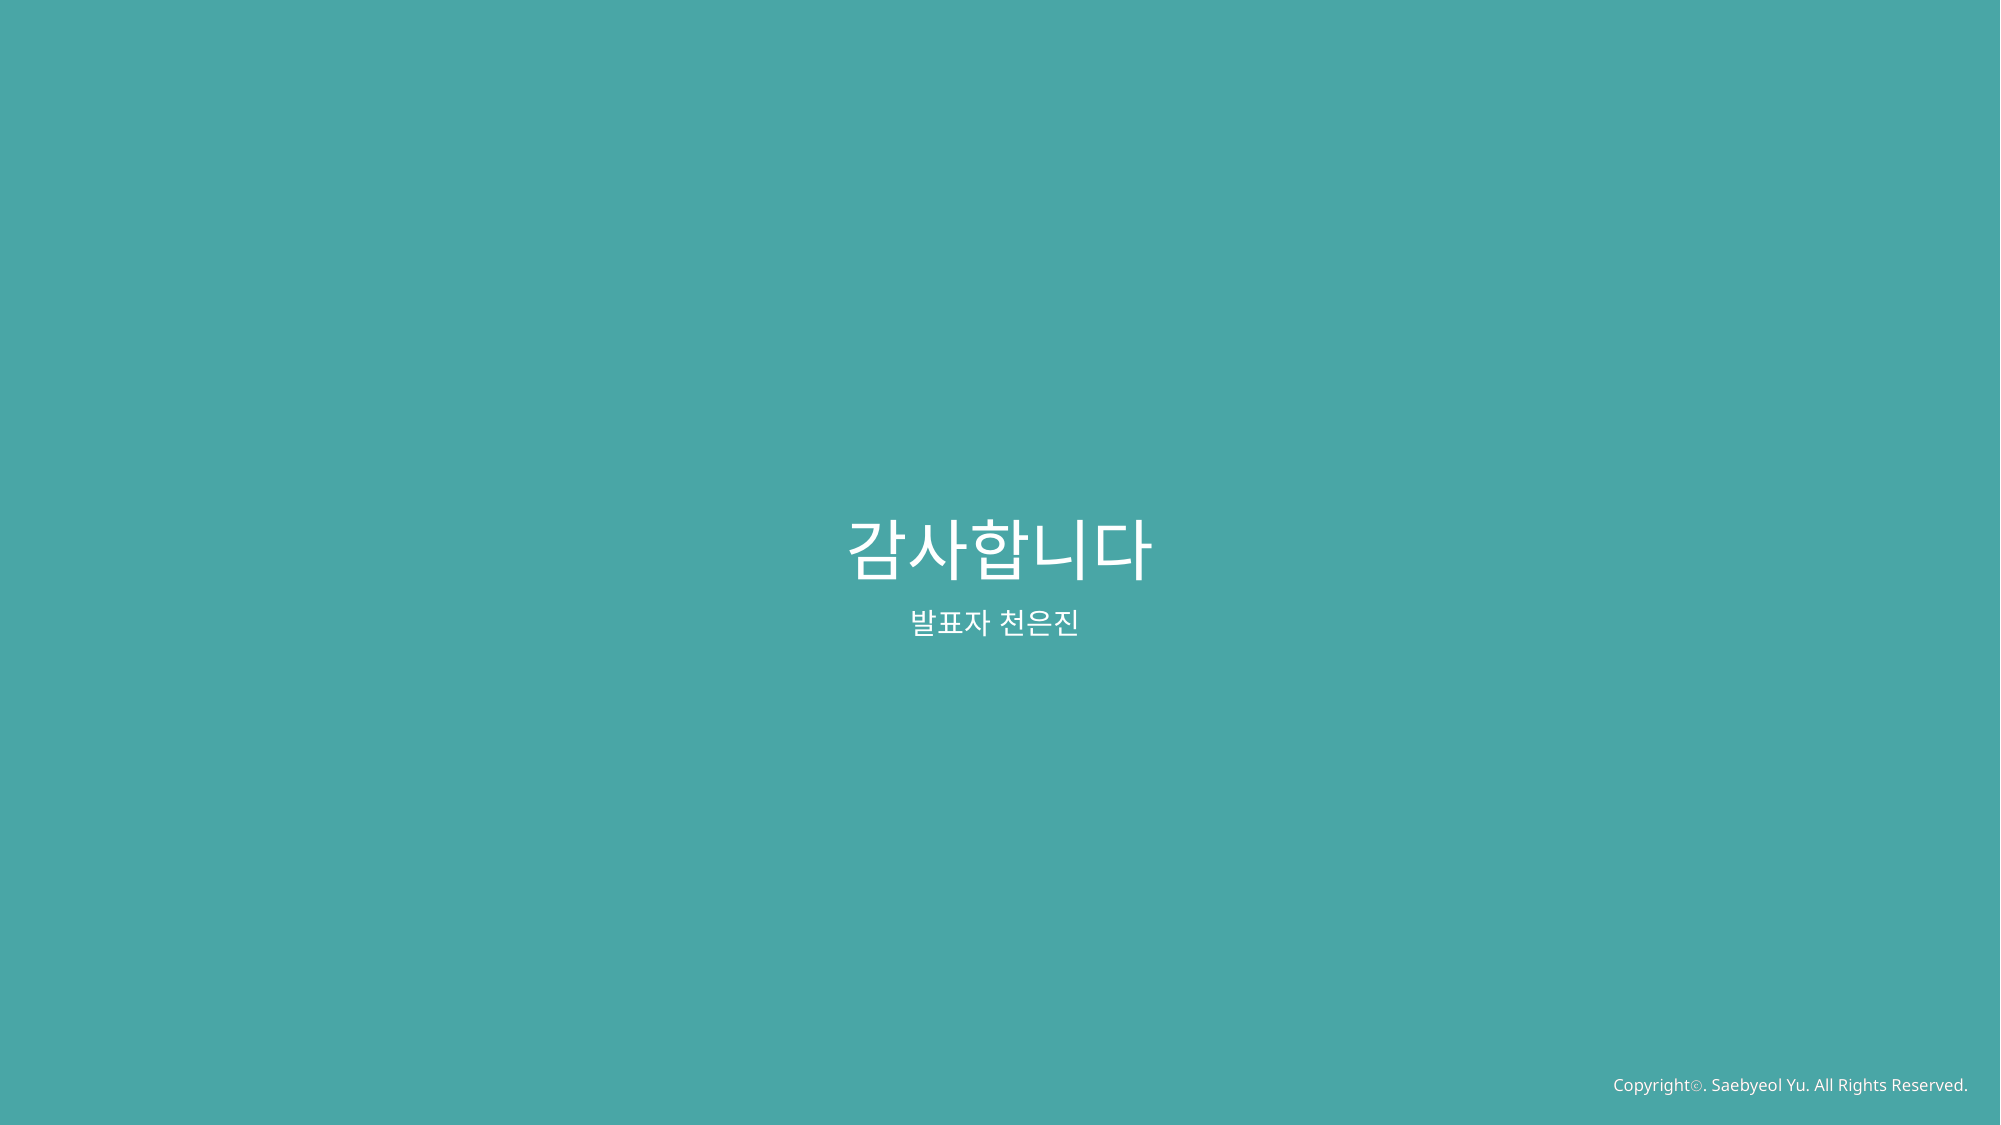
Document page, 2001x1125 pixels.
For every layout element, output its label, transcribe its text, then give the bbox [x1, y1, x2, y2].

text_box 발표자 천은진 [895, 597, 1140, 648]
text_box 감사합니다 [831, 501, 1169, 597]
text_box Copyrightⓒ. Saebyeol Yu. All Rights Reserved. [1598, 1067, 1984, 1102]
